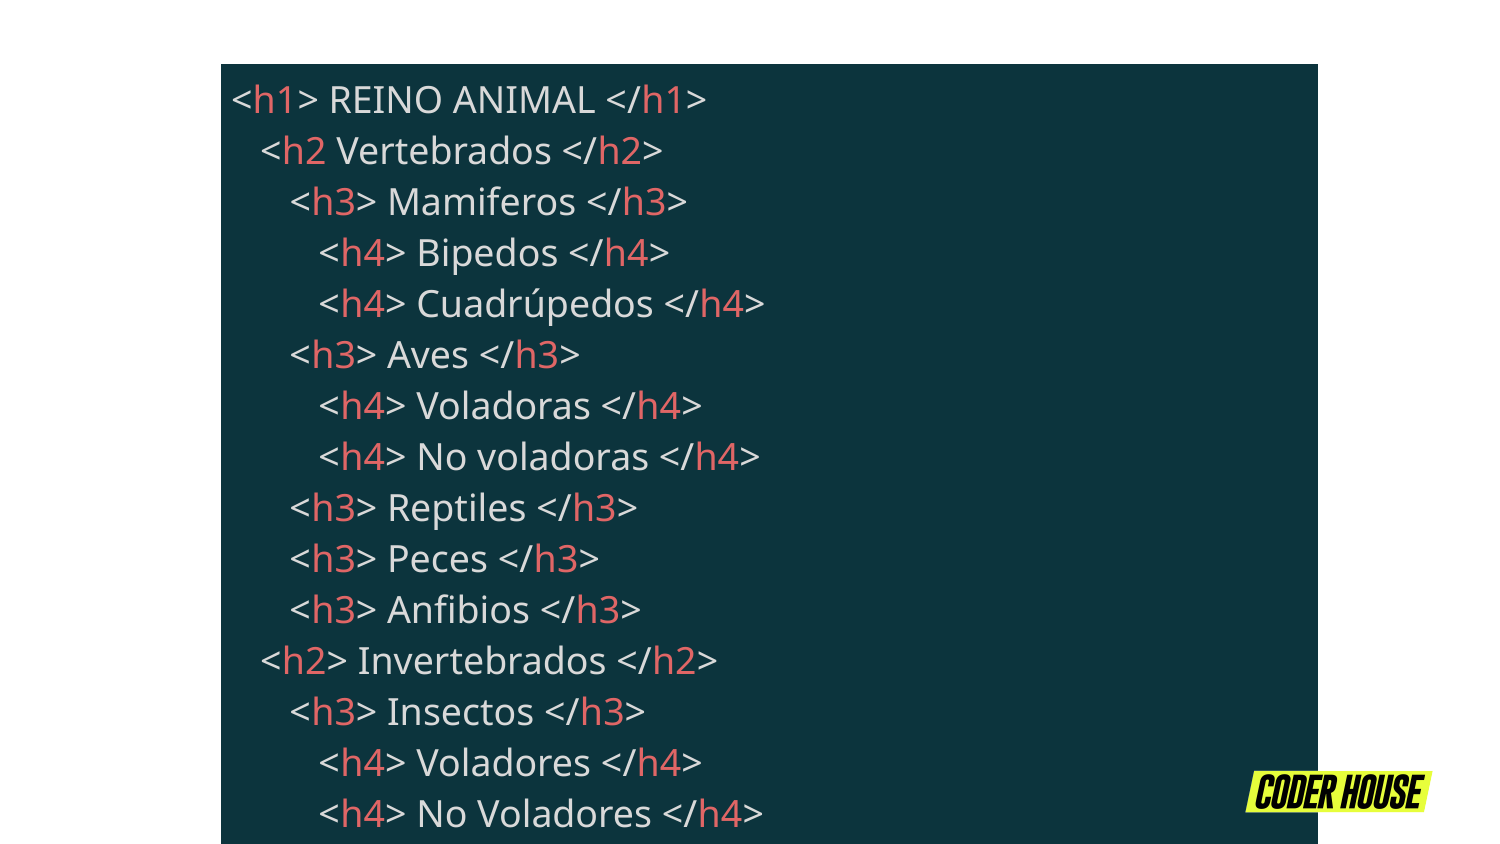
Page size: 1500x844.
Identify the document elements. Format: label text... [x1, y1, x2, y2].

table_header <h1> REINO ANIMAL </h1> <h2 Vertebrados </h2> <h3> Mamiferos </h3> <h4> Bipedos </h4> <h4> Cuadrúpedos </h4> <h3> Aves </h3> <h4> Voladoras </h4> <h4> No voladoras </h4> <h3> Reptiles </h3> <h3> Peces </h3> <h3> Anfibios </h3> <h2> Invertebrados </h2> <h3> Insectos </h3> <h4> Voladores </h4> <h4> No Voladores </h4> [221, 64, 1318, 844]
picture [1241, 764, 1437, 819]
